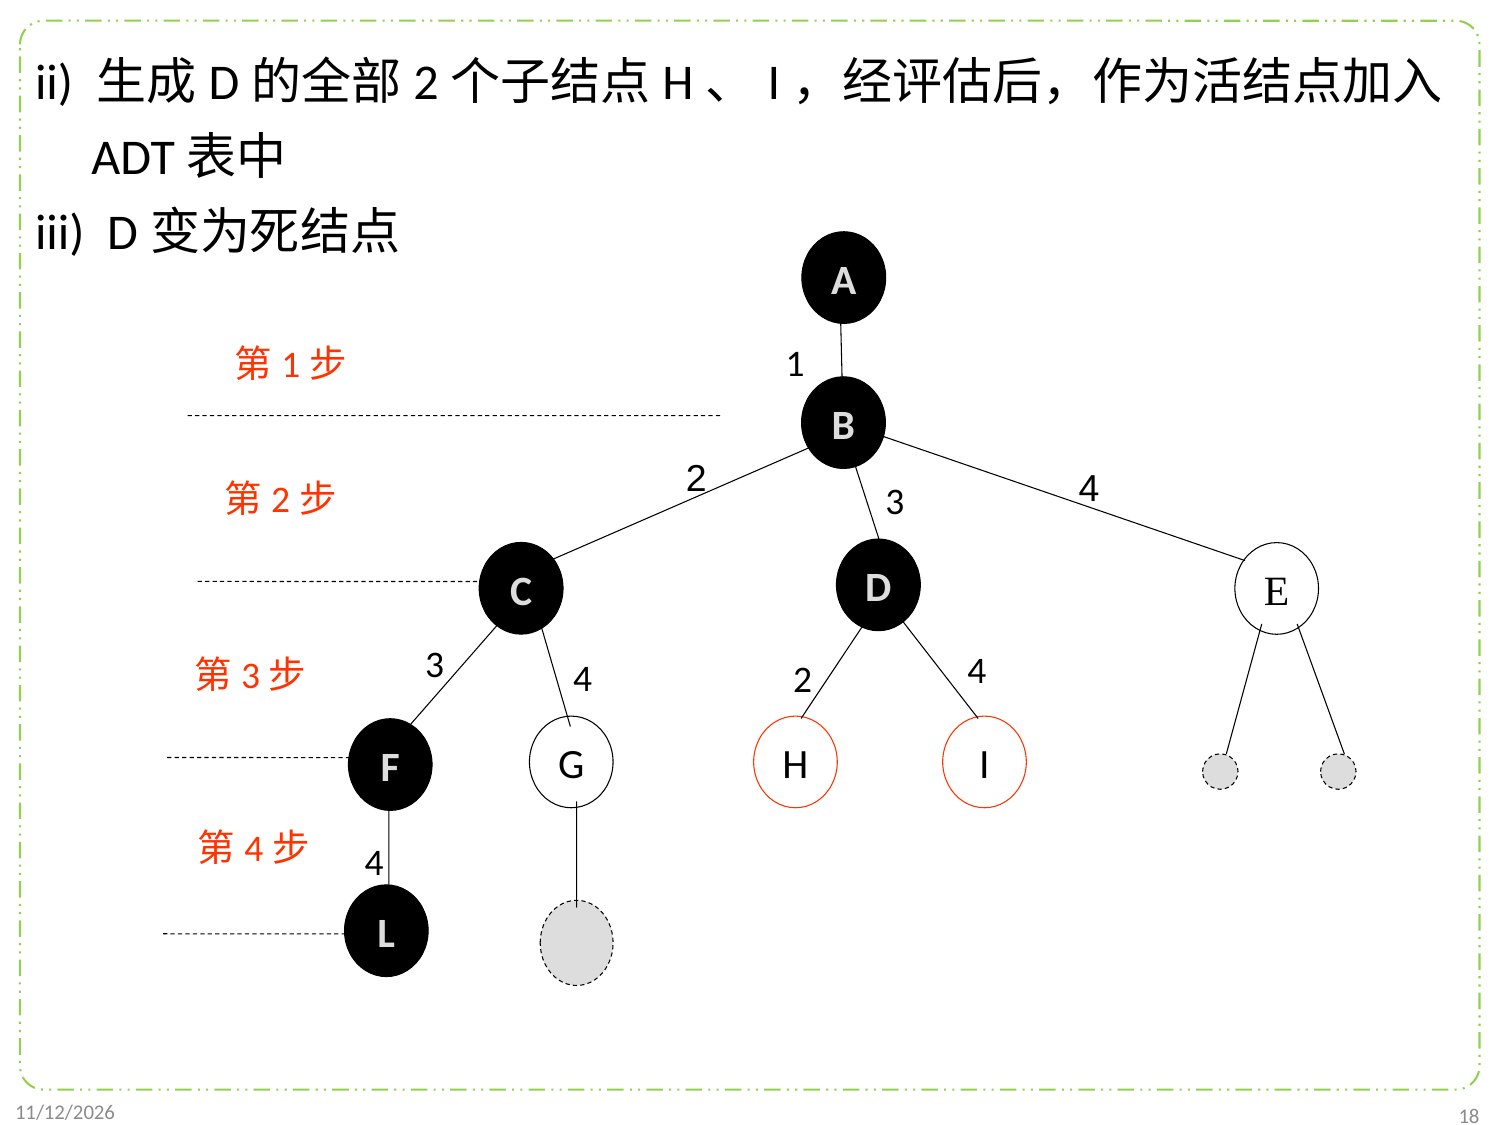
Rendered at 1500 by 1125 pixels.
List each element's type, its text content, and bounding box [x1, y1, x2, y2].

text_box [540, 900, 614, 986]
text_box 第3步 [179, 643, 322, 704]
text_box 3 [870, 469, 920, 530]
text_box 4 [349, 830, 399, 890]
text_box C [479, 542, 564, 635]
text_box 第1步 [220, 332, 362, 393]
text_box D [836, 538, 921, 631]
text_box [1320, 753, 1357, 790]
text_box 4 [558, 646, 608, 707]
text_box A [801, 231, 886, 324]
text_box 3 [410, 633, 459, 693]
text_box 2 [778, 647, 828, 708]
text_box 第2步 [210, 467, 352, 528]
text_box 4 [1063, 456, 1115, 517]
text_box B [801, 376, 886, 469]
list ii) 生成D的全部2个子结点H、I，经评估后，作为活结点加入 ADT表中 iii) D变为死结点 [20, 26, 1480, 1090]
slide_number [0, 1089, 338, 1125]
text_box L [344, 887, 429, 977]
text_box 2 [671, 446, 722, 507]
text_box E [1234, 542, 1319, 635]
text_box G [529, 716, 614, 808]
text_box I [942, 716, 1027, 808]
text_box 1 [770, 331, 820, 392]
text_box H [753, 716, 838, 808]
text_box [1202, 753, 1239, 790]
slide_number 18 [1157, 1095, 1495, 1125]
text_box 第4步 [183, 816, 325, 877]
text_box F [348, 718, 433, 811]
footer [496, 1067, 1003, 1125]
text_box 4 [952, 638, 1002, 699]
